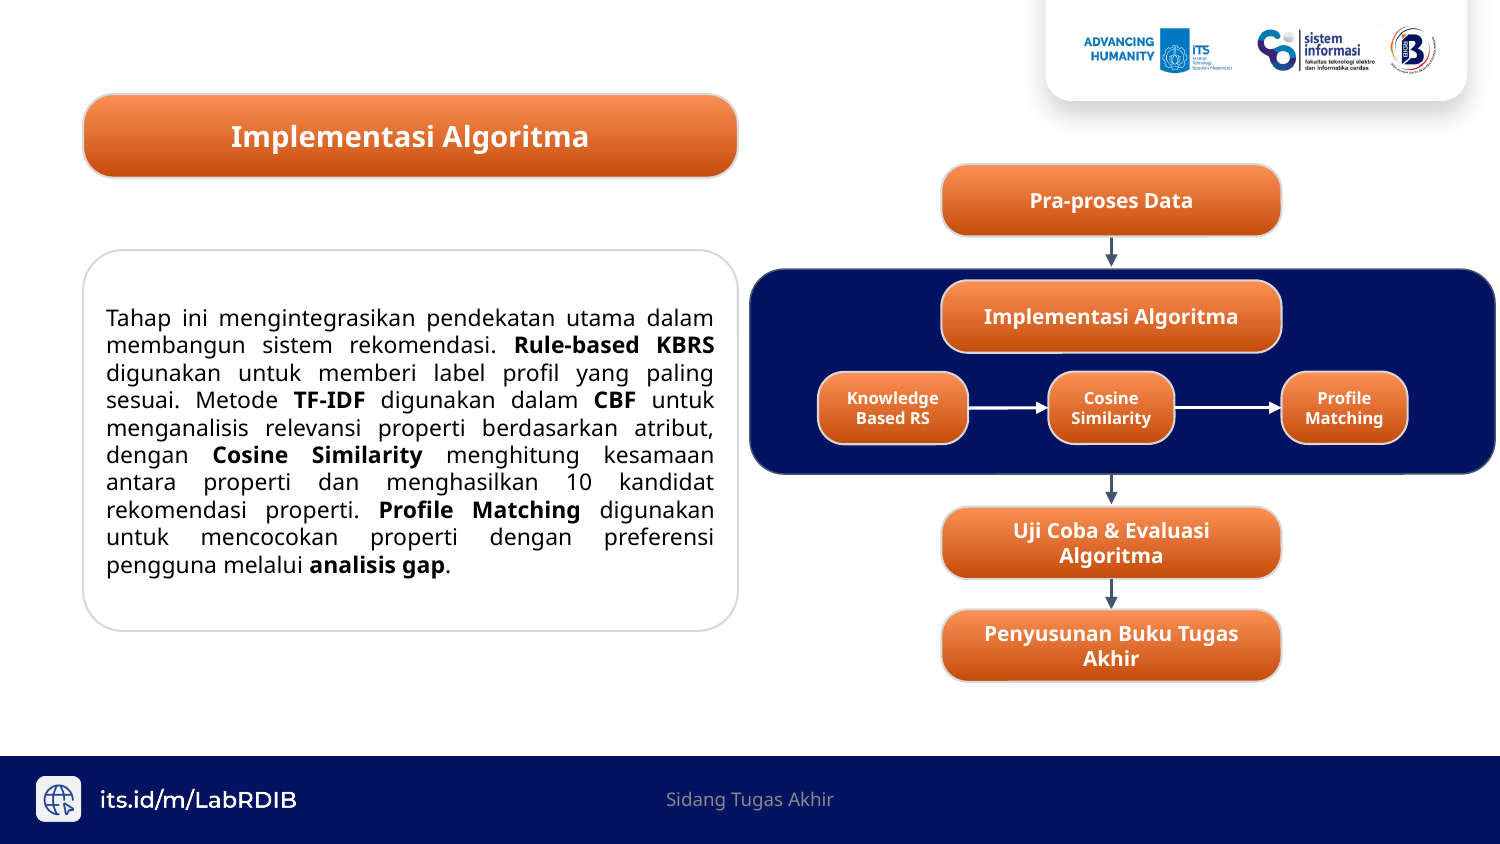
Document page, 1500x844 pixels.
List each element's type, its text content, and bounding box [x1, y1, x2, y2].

text_box Tahap ini mengintegrasikan pendekatan utama dalam membangun sistem rekomendasi. Rule-based KBRS digunakan untuk memberi label profil yang paling sesuai. Metode TF-IDF digunakan dalam CBF untuk menganalisis relevansi properti berdasarkan atribut, dengan Cosine Similarity menghitung kesamaan antara properti dan menghasilkan 10 kandidat rekomendasi properti. Profile Matching digunakan untuk mencocokan properti dengan preferensi pengguna melalui analisis gap. [83, 250, 738, 631]
text_box Knowledge Based RS [818, 371, 969, 445]
text_box Implementasi Algoritma [941, 280, 1282, 353]
picture [1076, 40, 1436, 87]
text_box Cosine Similarity [1048, 371, 1175, 444]
text_box [749, 269, 1496, 475]
slide_number Sidang Tugas Akhir [453, 776, 1047, 822]
text_box Profile Matching [1281, 371, 1408, 444]
text_box Pra-proses Data [941, 164, 1282, 237]
text_box Uji Coba & Evaluasi Algoritma [941, 506, 1282, 580]
picture [36, 776, 297, 822]
text_box Penyusunan Buku Tugas Akhir [941, 609, 1282, 682]
text_box [904, 0, 1500, 40]
text_box Implementasi Algoritma [83, 94, 738, 178]
